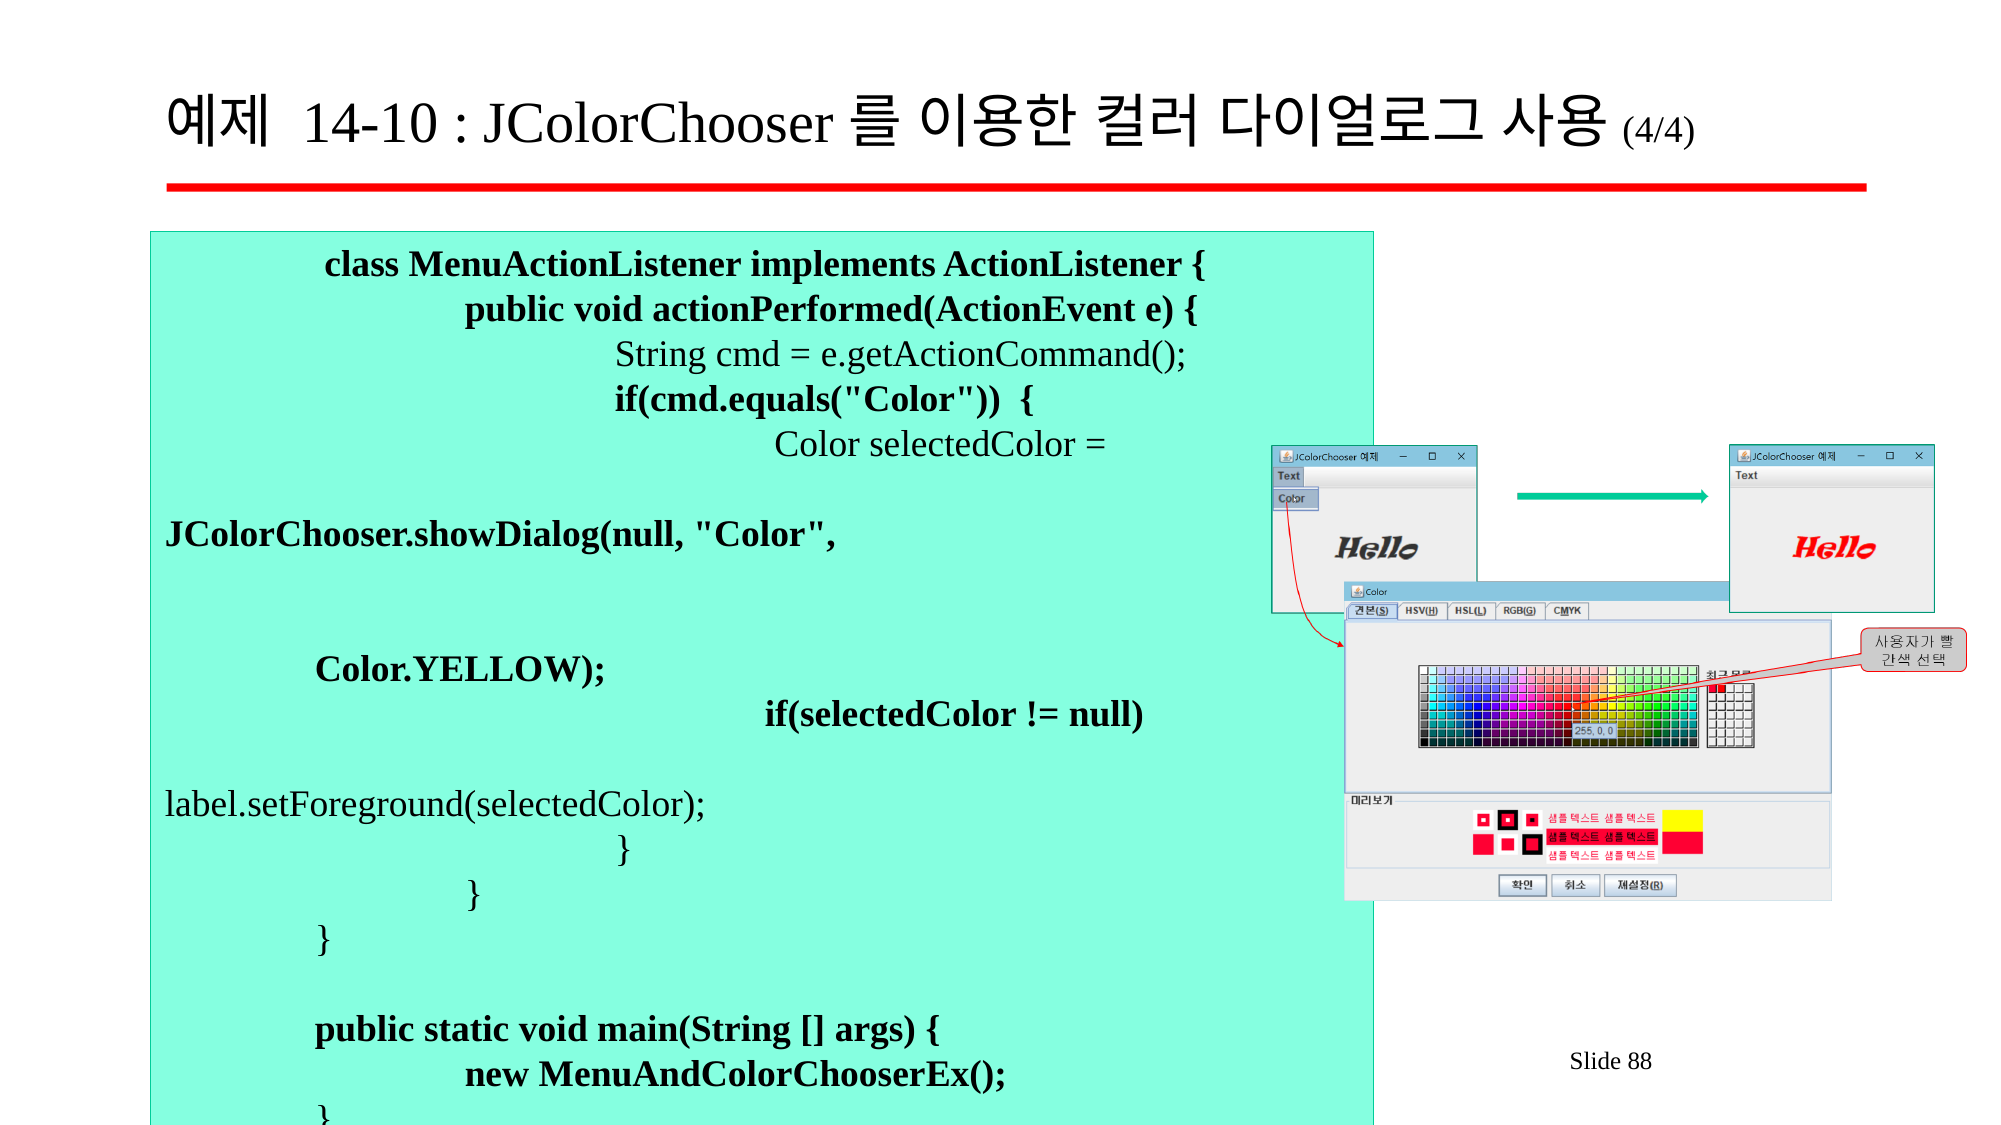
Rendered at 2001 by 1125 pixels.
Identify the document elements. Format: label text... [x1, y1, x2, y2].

picture [1271, 444, 1967, 902]
text_box class MenuActionListener implements ActionListener { public void actionPerformed(ActionEvent e) { String cmd = e.getActionCommand(); if(cmd.equals("Color")) { Color selectedColor = JColorChooser.showDialog(null, "Color", Color.YELLOW); if(selectedColor != null) label.setForeground(selectedColor); } } } public static void main(String [] args) { new MenuAndColorChooserEx(); } } [150, 231, 1374, 1125]
title 예제 14-10 : JColorChooser를 이용한 컬러 다이얼로그 사용(4/4) [150, 50, 1850, 188]
